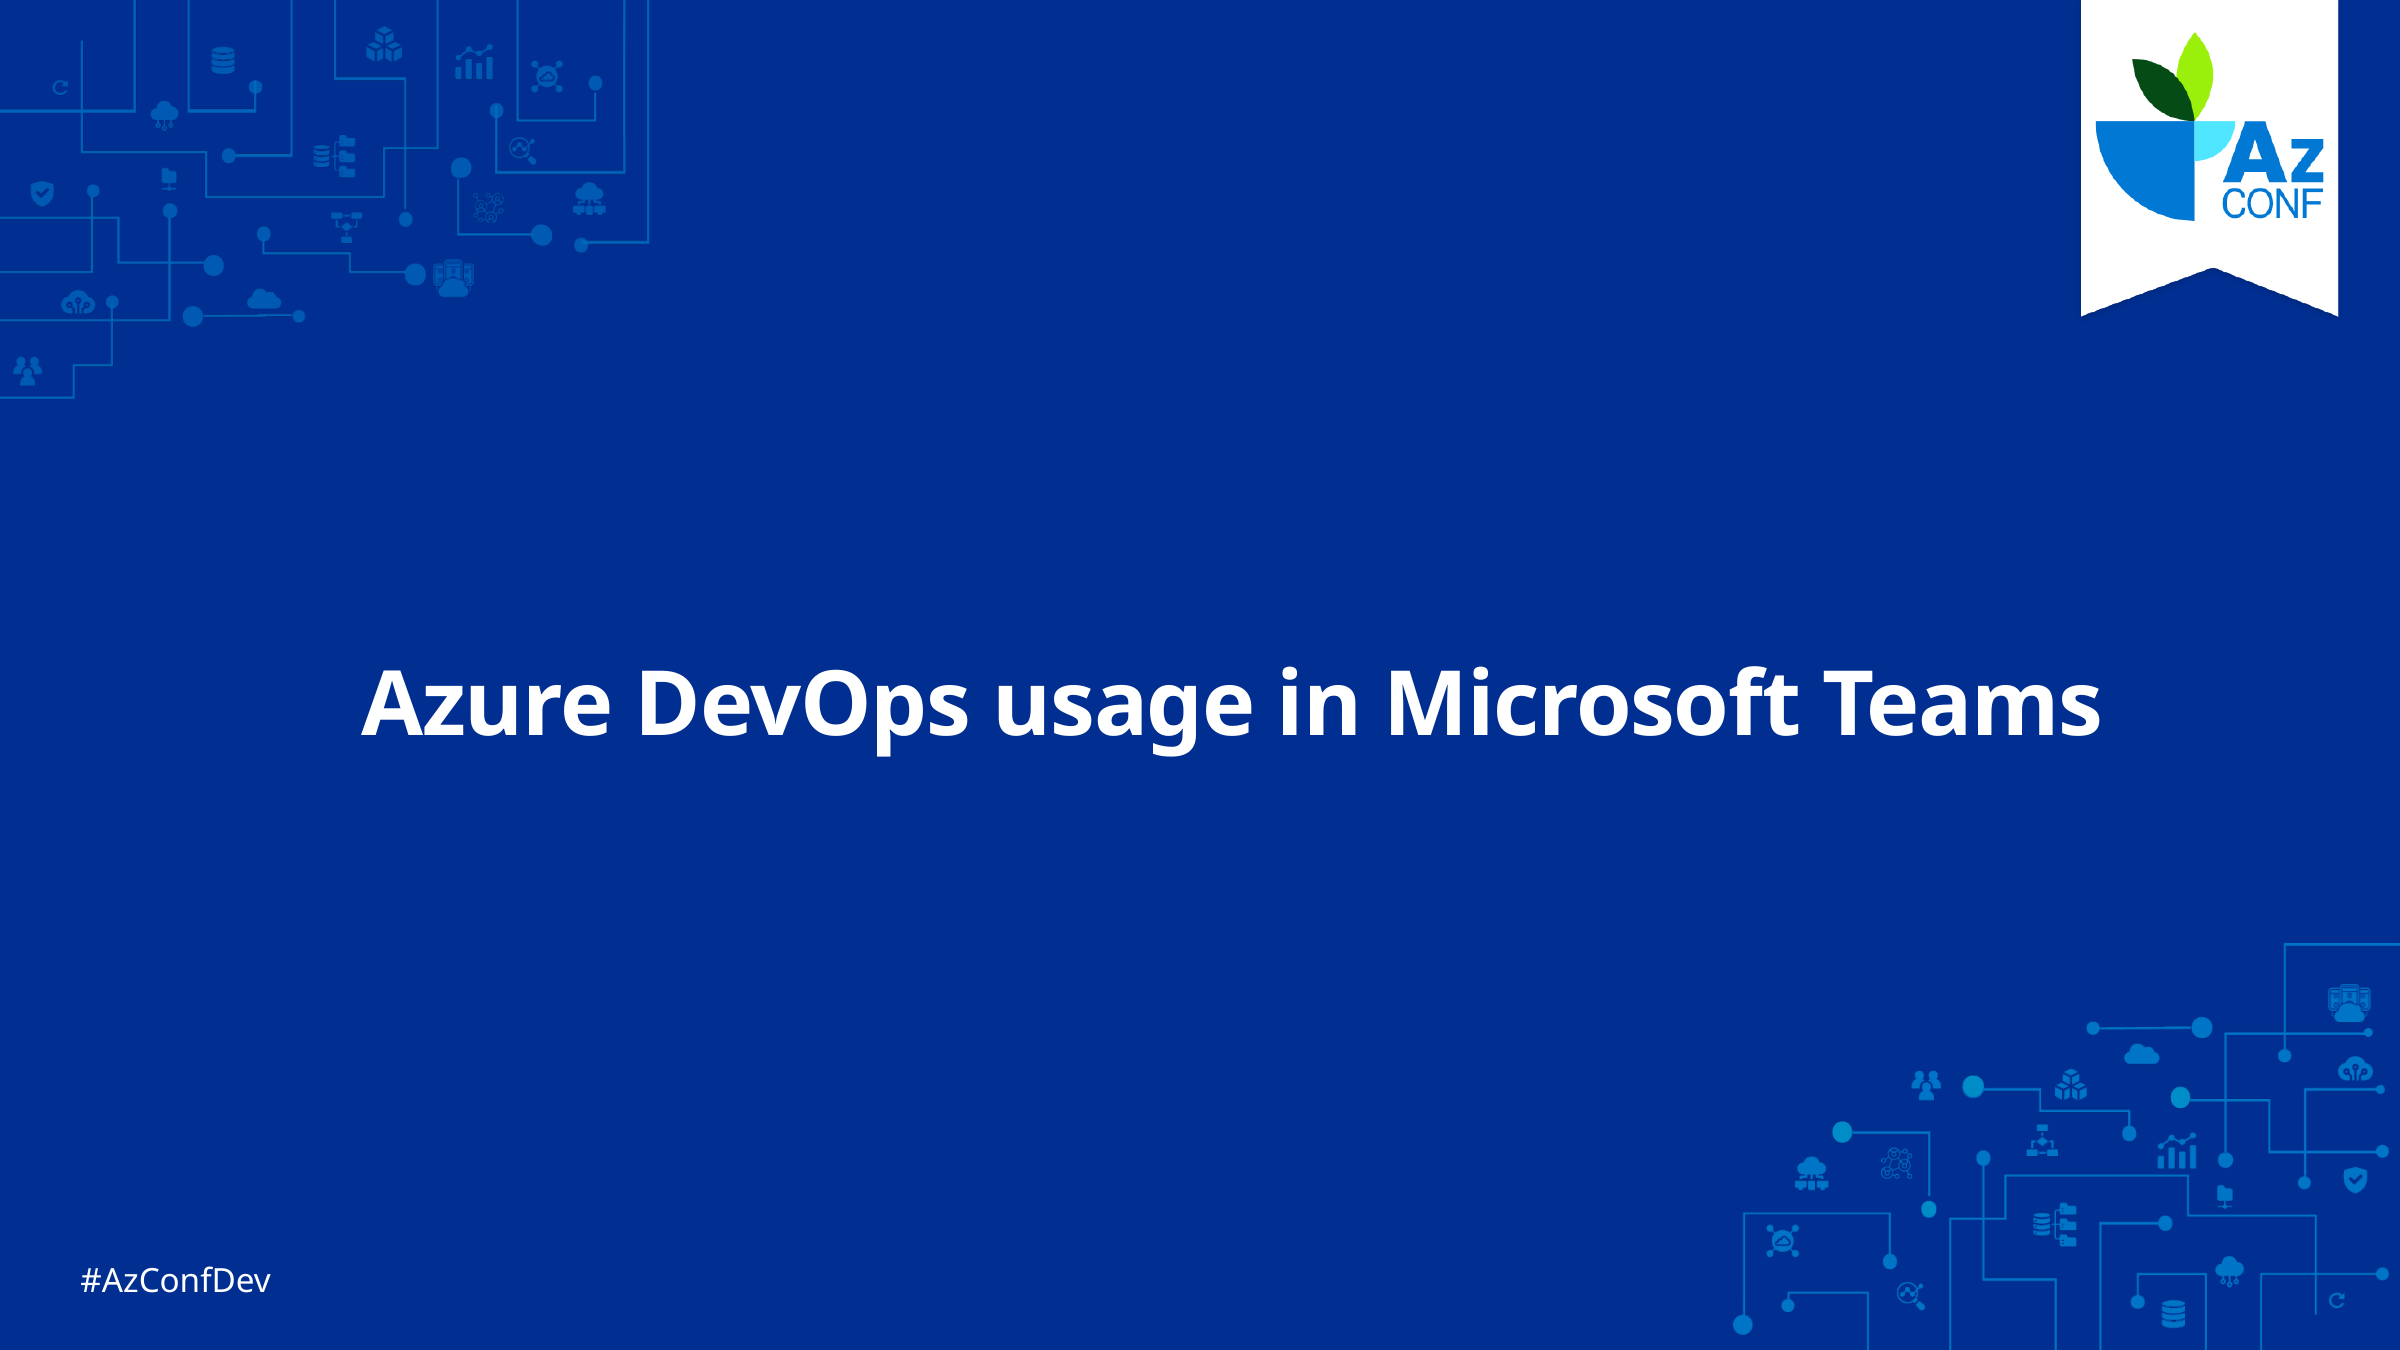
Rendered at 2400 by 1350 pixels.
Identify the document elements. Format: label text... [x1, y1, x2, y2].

picture [1733, 943, 2400, 1350]
picture [2073, 0, 2346, 326]
title Azure DevOps usage in Microsoft Teams [361, 642, 2162, 754]
picture [0, 0, 650, 400]
